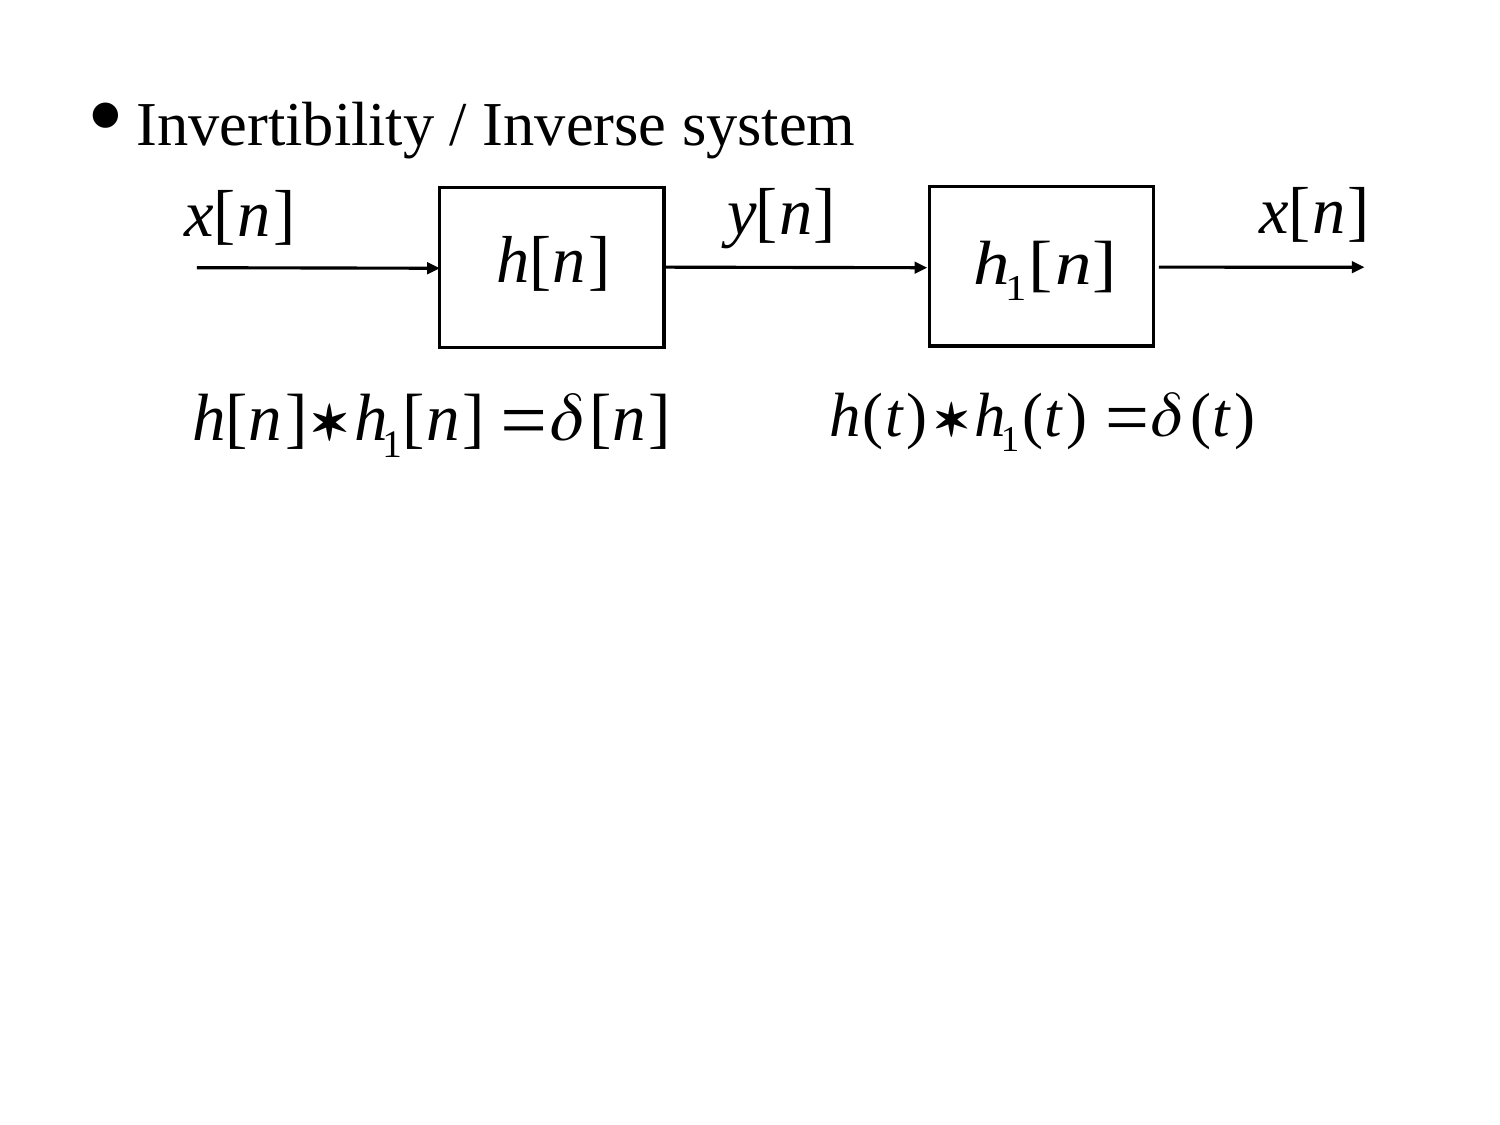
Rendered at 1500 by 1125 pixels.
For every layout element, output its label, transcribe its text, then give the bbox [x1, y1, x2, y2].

text_box Invertibility / Inverse system [0, 1, 1500, 166]
text_box [848, 261, 928, 274]
text_box [308, 262, 439, 275]
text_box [486, 221, 621, 311]
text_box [820, 373, 1267, 463]
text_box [711, 173, 845, 263]
text_box [439, 187, 665, 348]
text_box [1245, 172, 1380, 262]
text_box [182, 373, 681, 469]
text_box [962, 222, 1128, 312]
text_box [170, 175, 305, 265]
text_box [929, 186, 1154, 347]
